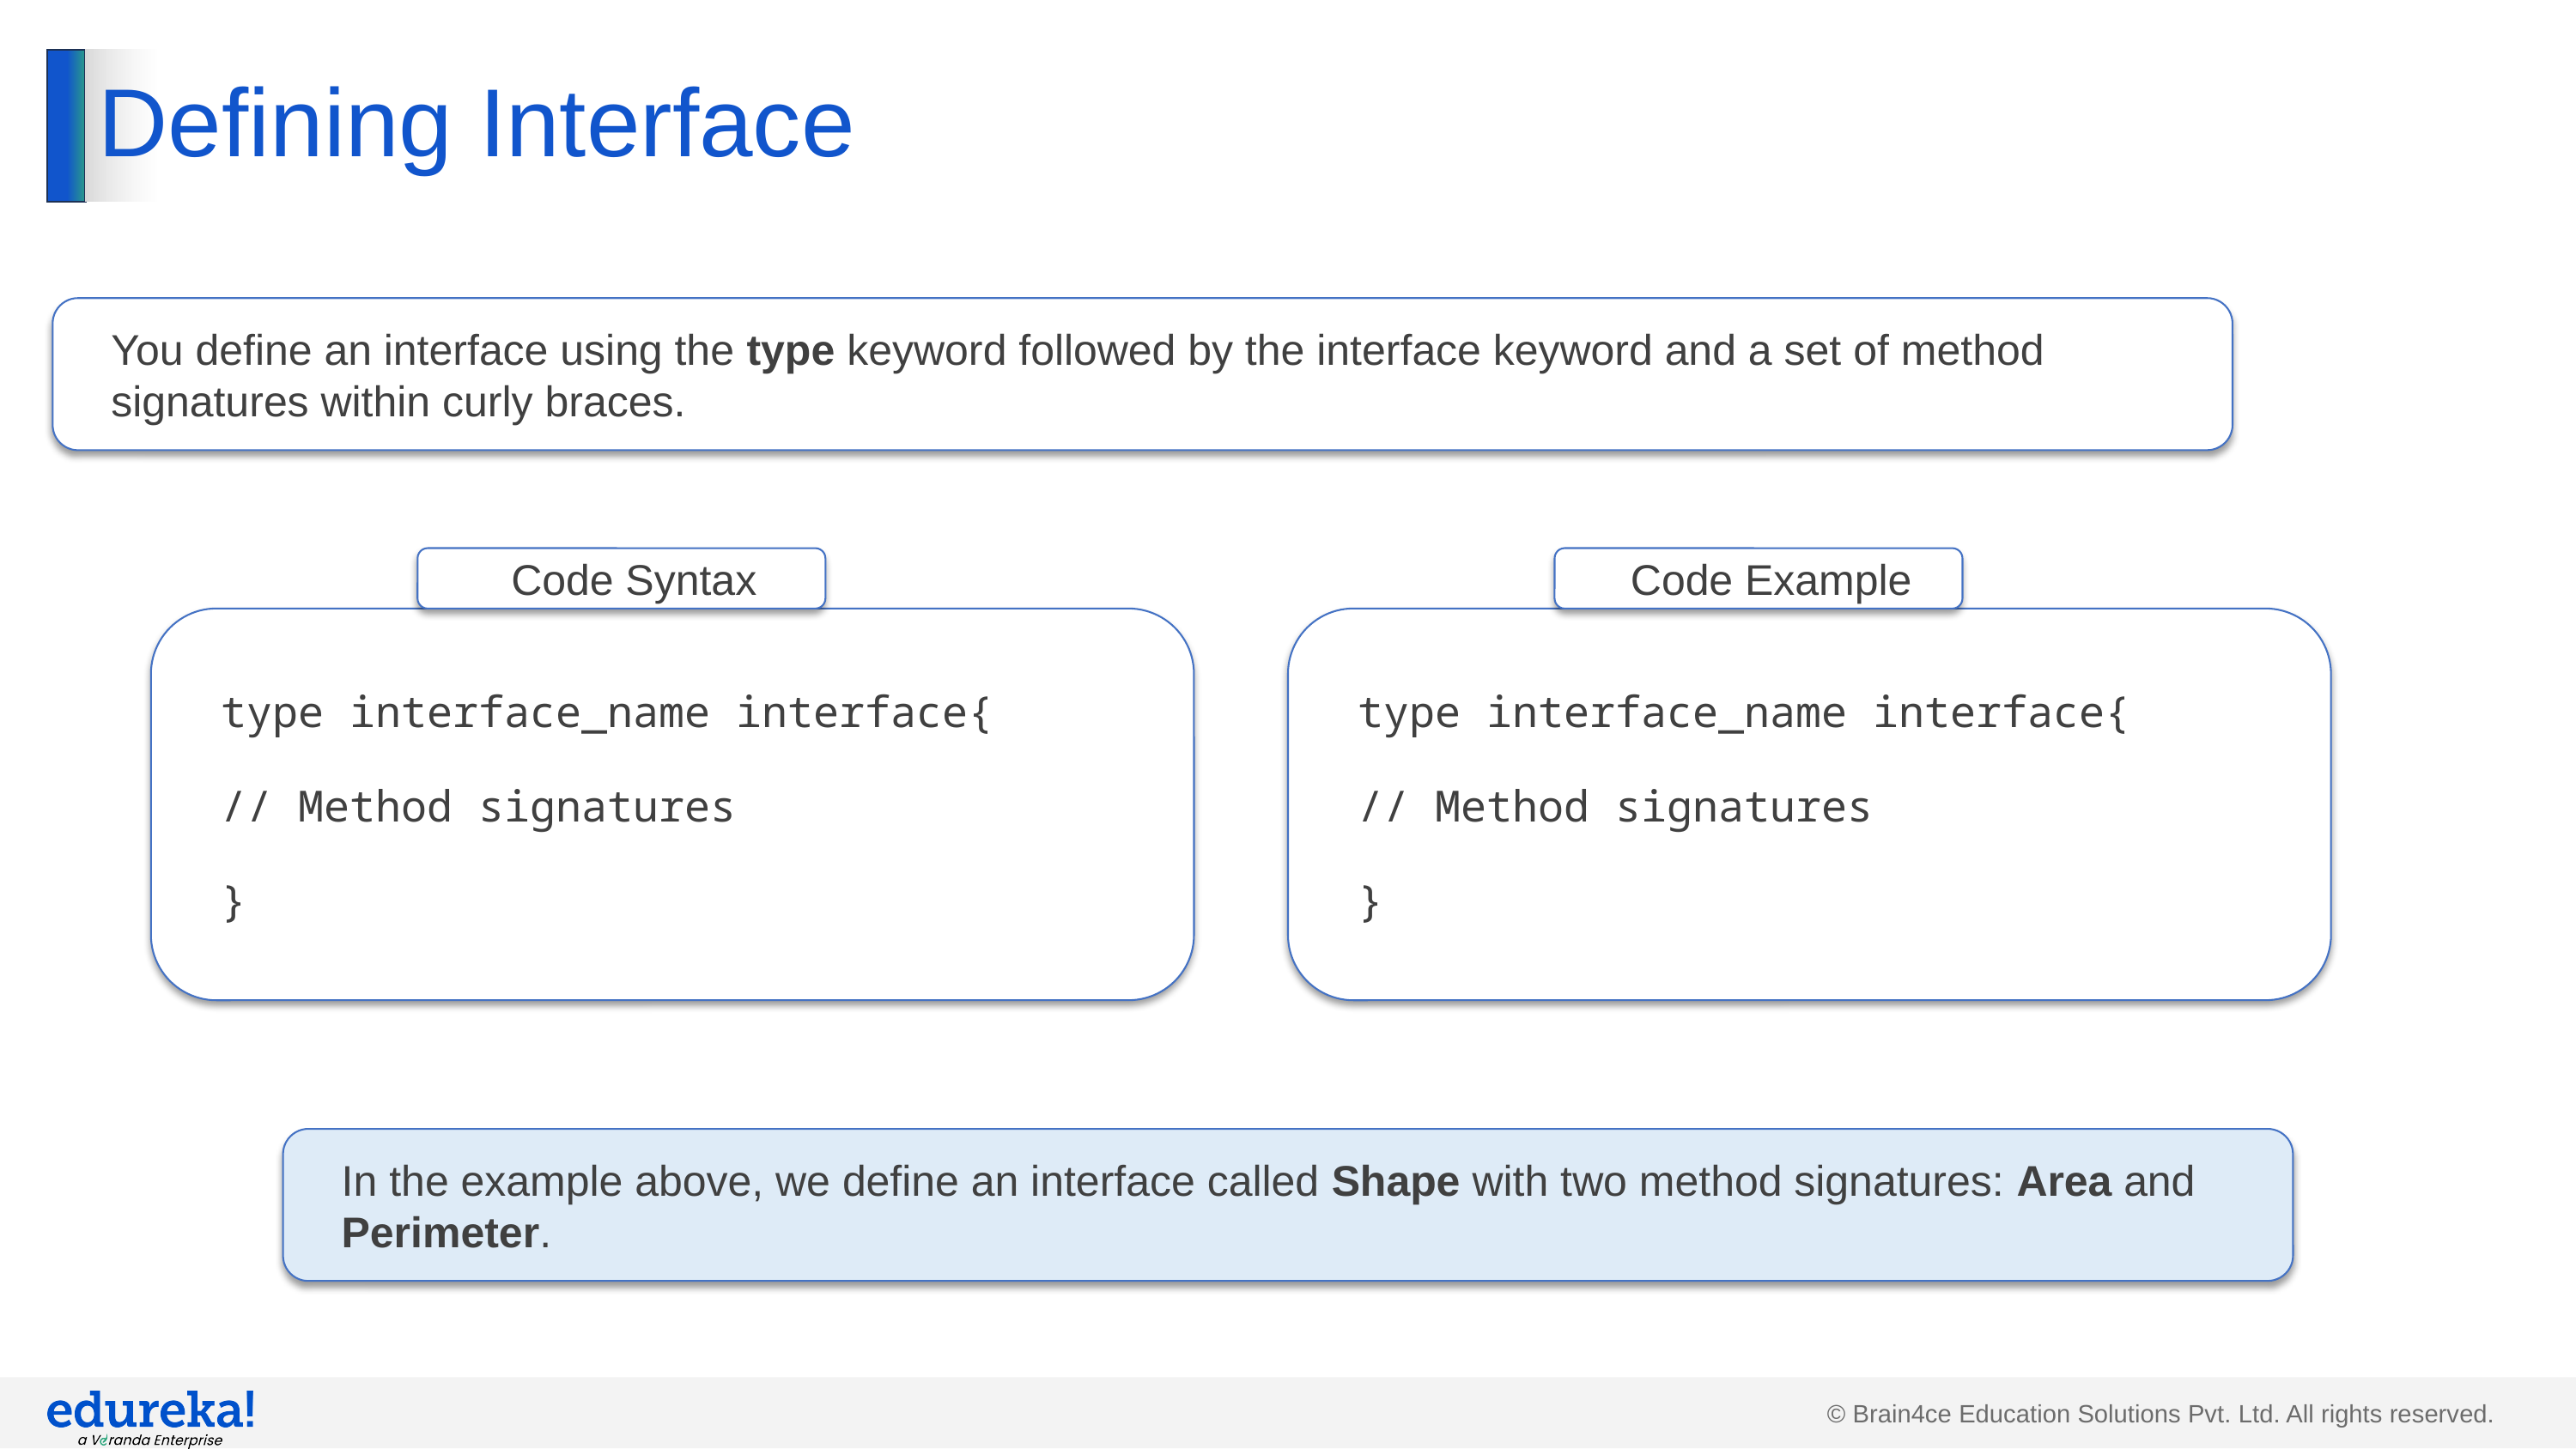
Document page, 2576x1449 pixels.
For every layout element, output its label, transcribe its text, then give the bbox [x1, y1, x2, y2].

picture [47, 1391, 253, 1449]
text_box type interface_name interface{ // Method signatures } [150, 608, 1194, 1001]
text_box Code Example [1554, 548, 1963, 609]
text_box type interface_name interface{ // Method signatures } [1288, 608, 2331, 1001]
text_box You define an interface using the type keyword followed by the interface keyword and a set of method signatures within curly braces. [52, 298, 2233, 451]
title Defining Interface [85, 49, 2491, 202]
text_box Code Syntax [417, 548, 826, 609]
text_box In the example above, we define an interface called Shape with two method signatures: Area and Perimeter. [283, 1129, 2293, 1282]
